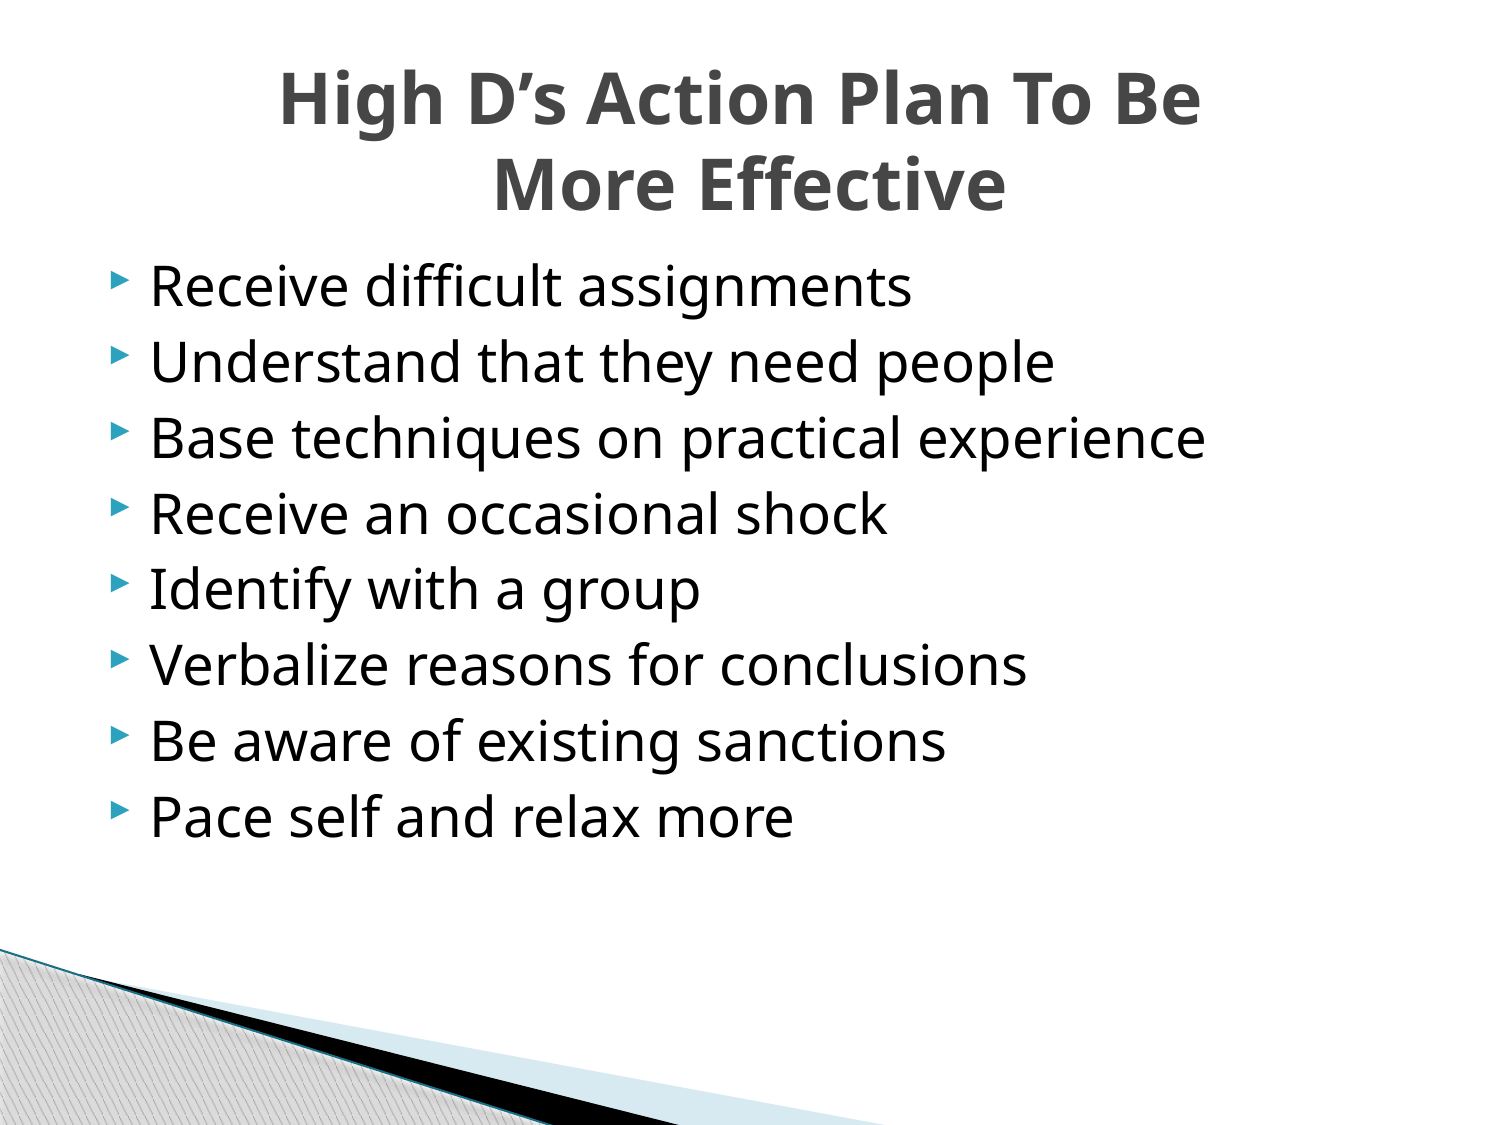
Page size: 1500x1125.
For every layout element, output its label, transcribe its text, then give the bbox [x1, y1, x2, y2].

list Receive difficult assignments Understand that they need people Base techniques on practical experience Receive an occasional shock Identify with a group Verbalize reasons for conclusions Be aware of existing sanctions Pace self and relax more [75, 243, 1425, 986]
title High D’s Action Plan To Be More Effective [75, 45, 1425, 233]
